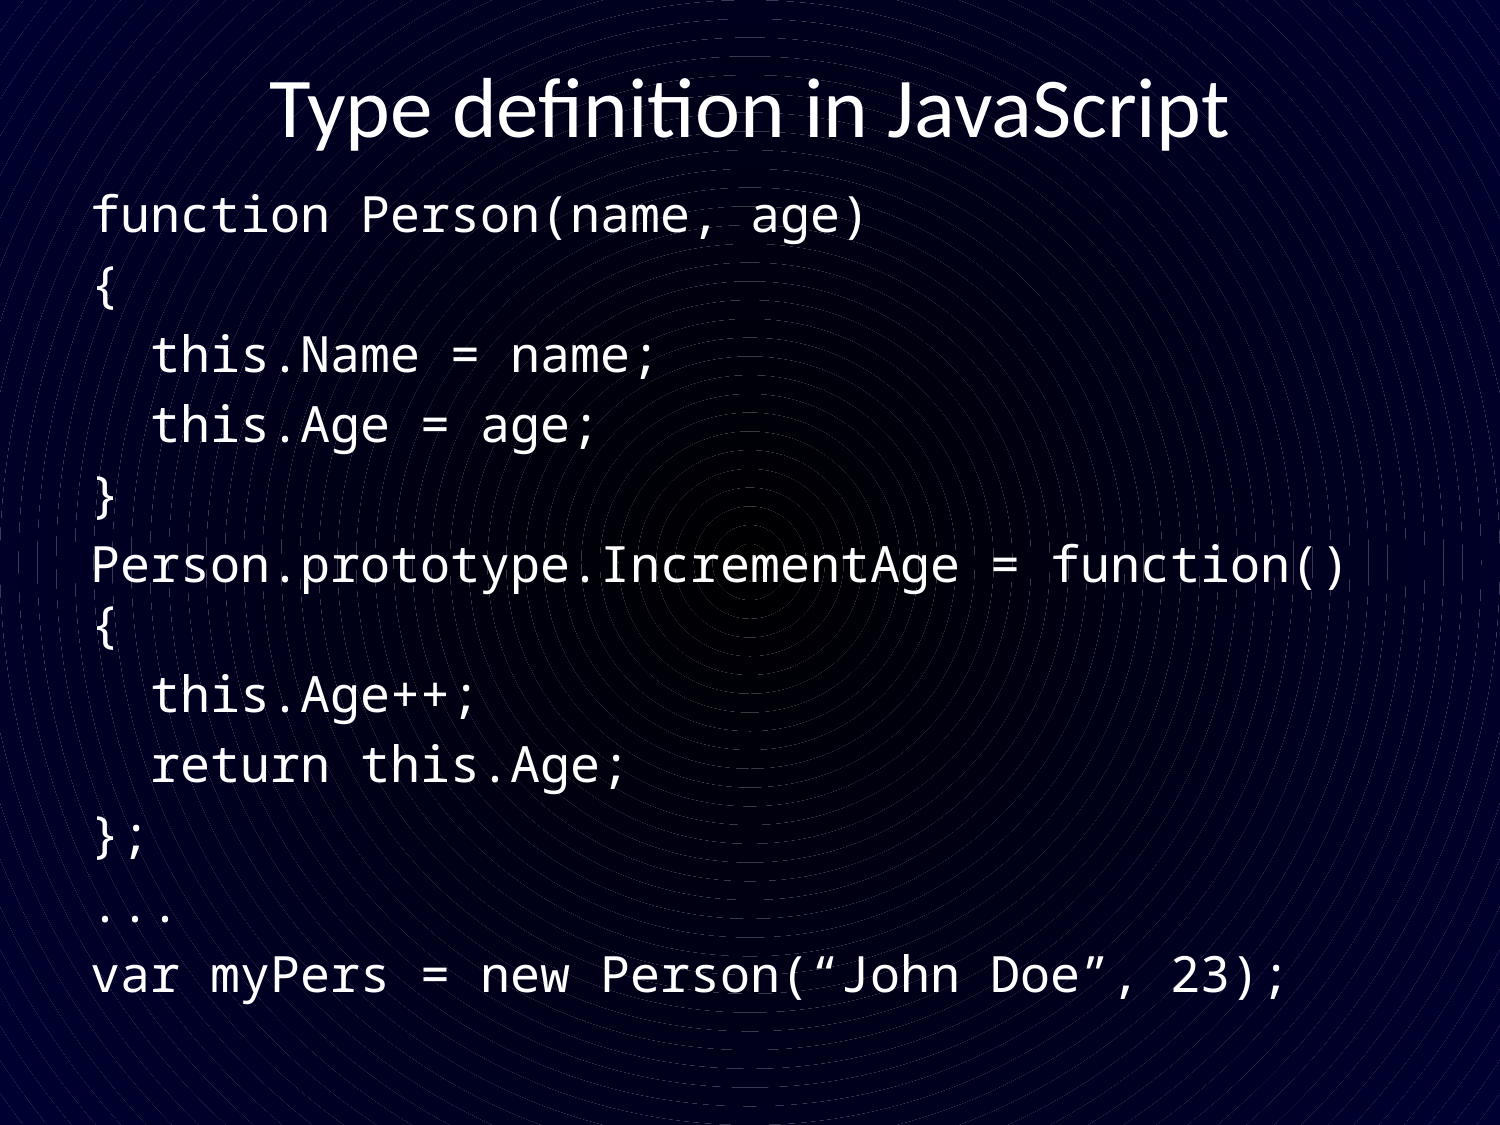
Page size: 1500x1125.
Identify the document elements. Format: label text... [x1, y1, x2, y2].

list function Person(name, age) { this.Name = name; this.Age = age; } Person.prototype.IncrementAge = function() { this.Age++; return this.Age; }; ... var myPers = new Person(“John Doe”, 23); [75, 174, 1425, 1025]
text_box Type definition in JavaScript [74, 45, 1425, 163]
